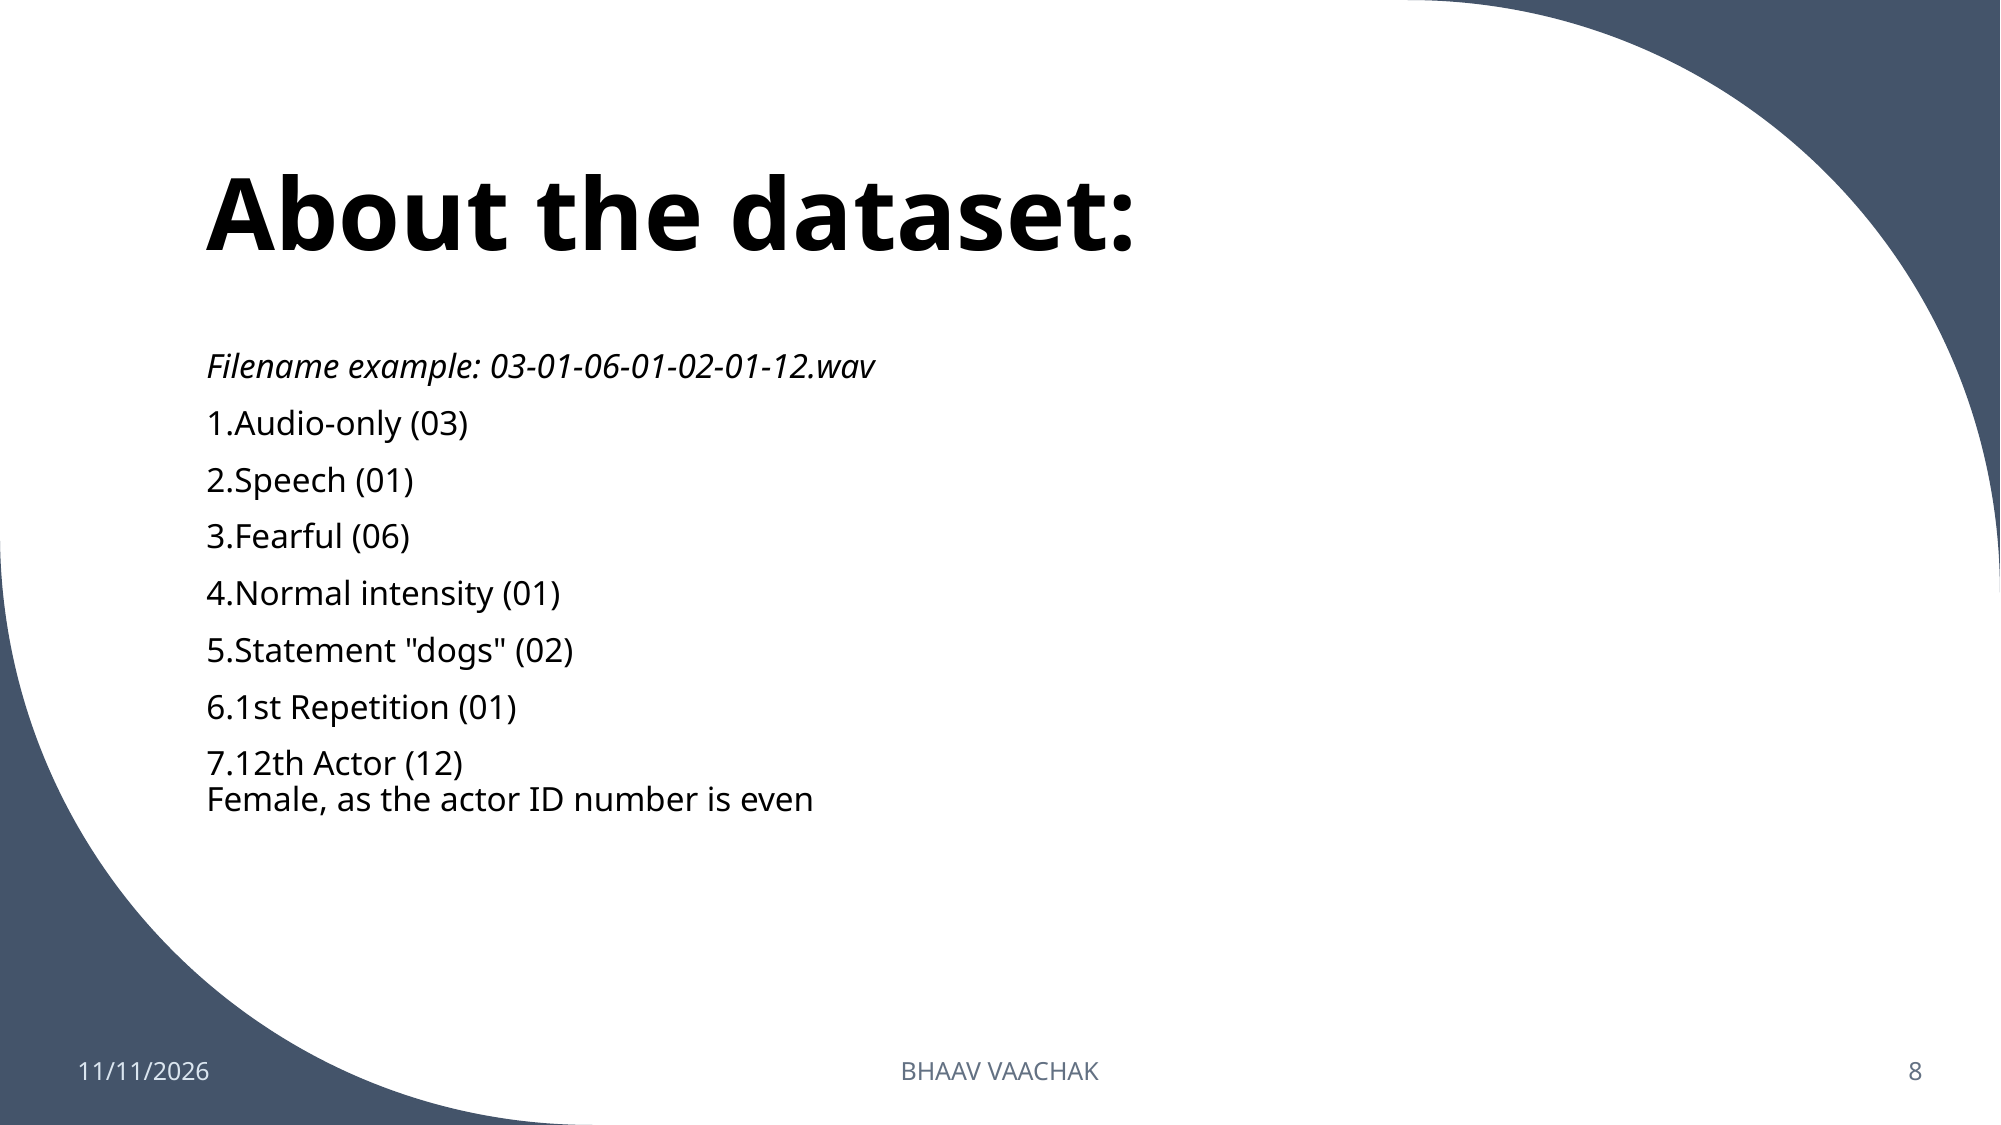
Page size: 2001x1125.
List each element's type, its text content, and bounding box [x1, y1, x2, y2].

title About the dataset: [191, 62, 1796, 280]
footer BHAAV VAACHAK [662, 1042, 1338, 1103]
list Filename example: 03-01-06-01-02-01-12.wav Audio-only (03) Speech (01) Fearful (06) Normal intensity (01) Statement "dogs" (02) 1st Repetition (01) 12th Actor (12) Female, as the actor ID number is even [191, 342, 1796, 895]
slide_number 8 [1665, 1042, 1938, 1103]
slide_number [62, 1042, 342, 1103]
